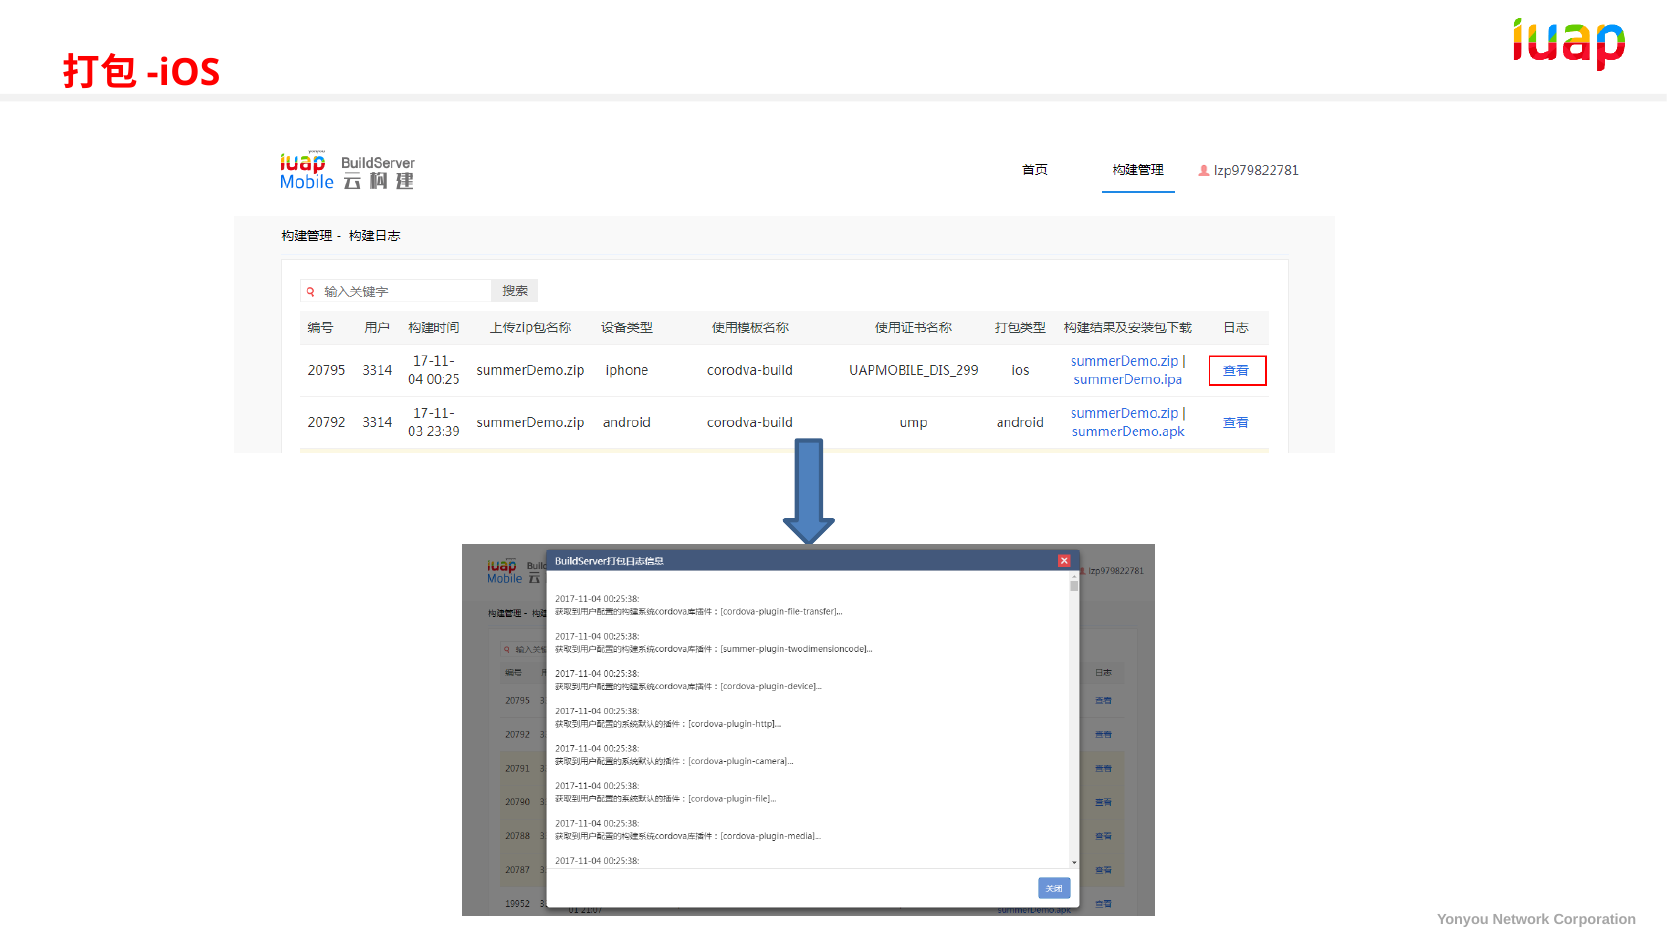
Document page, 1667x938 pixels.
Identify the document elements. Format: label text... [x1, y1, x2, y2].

picture [234, 140, 1335, 453]
text_box 打包-iOS [47, 40, 1261, 93]
picture [1470, 0, 1667, 88]
picture [462, 544, 1156, 916]
text_box [782, 461, 835, 542]
